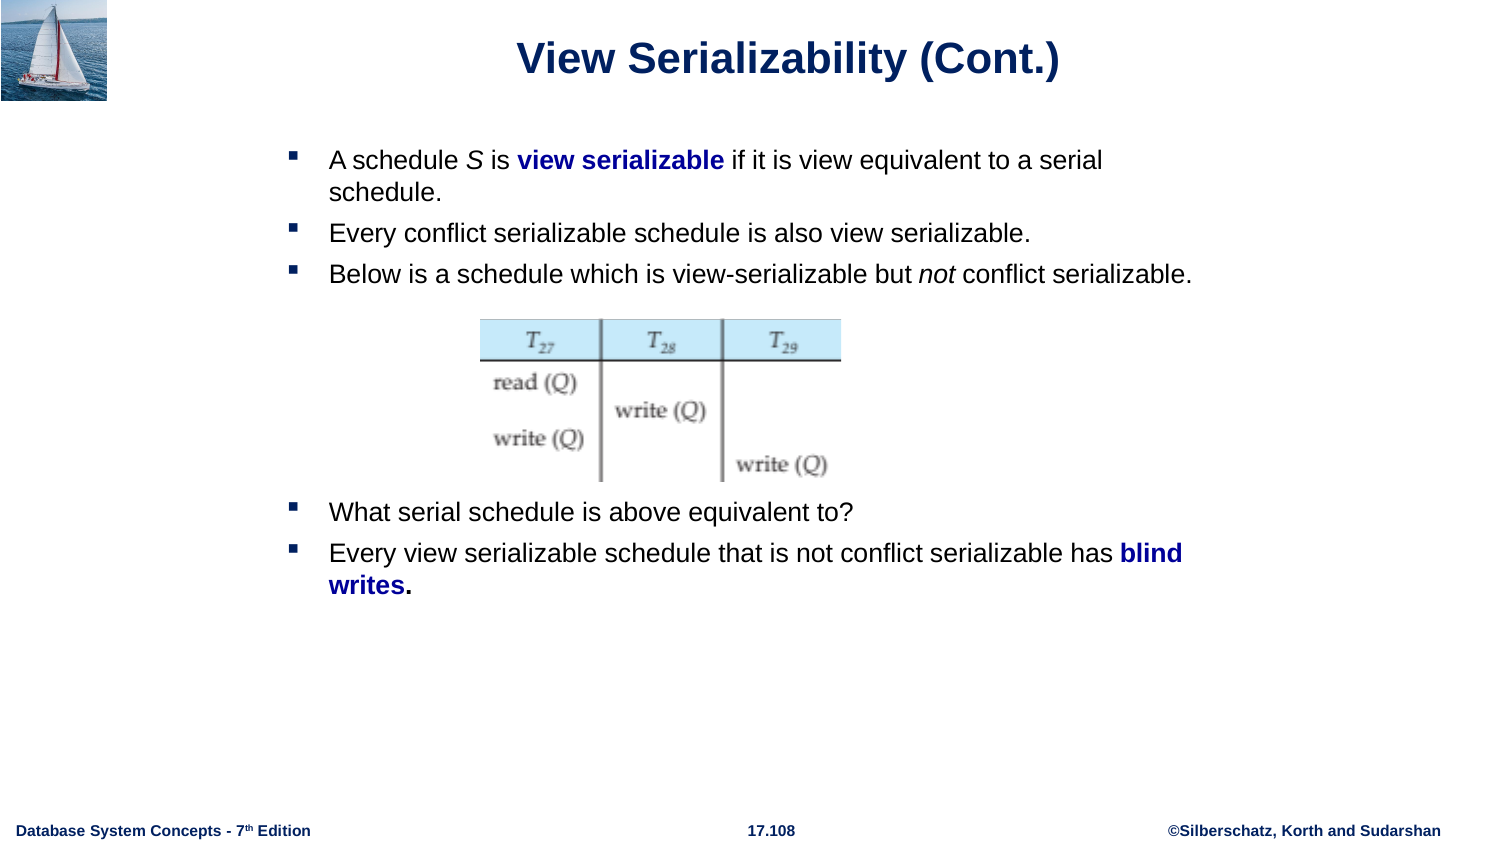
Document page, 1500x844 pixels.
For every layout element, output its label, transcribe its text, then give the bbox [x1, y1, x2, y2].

title View Serializability (Cont.) [125, 14, 1452, 90]
picture [479, 318, 842, 482]
picture [1, 0, 107, 101]
list A schedule S is view serializable if it is view equivalent to a serial schedule. Every conflict serializable schedule is also view serializable. Below is a schedule which is view-serializable but not conflict serializable. What serial schedule is above equivalent to? Every view serializable schedule that is not conflict serializable has blind writes. [271, 135, 1211, 797]
